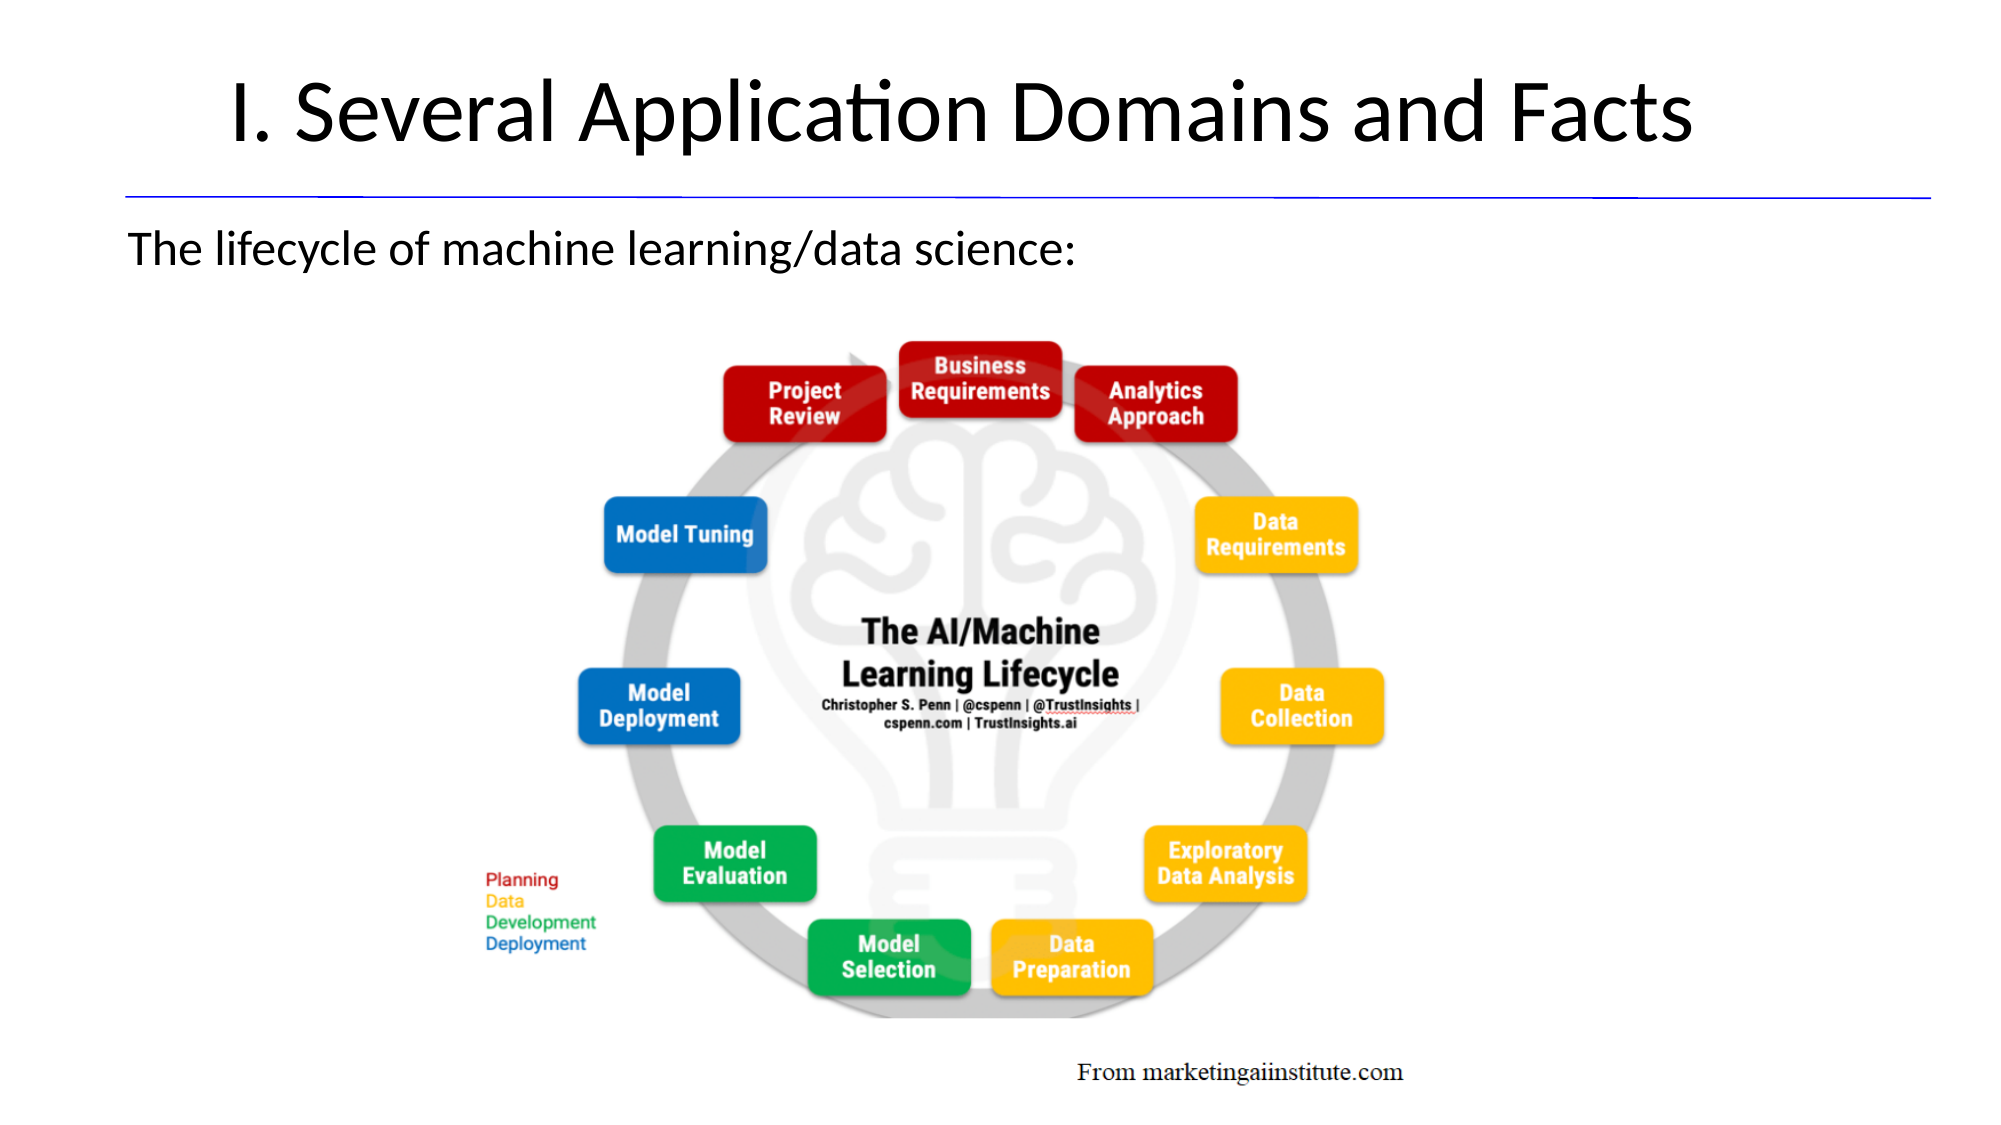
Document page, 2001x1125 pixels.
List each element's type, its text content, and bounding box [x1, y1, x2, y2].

picture [413, 314, 1462, 1105]
title I. Several Application Domains and Facts [212, 54, 1713, 169]
subtitle The lifecycle of machine learning/data science: [104, 195, 1956, 302]
